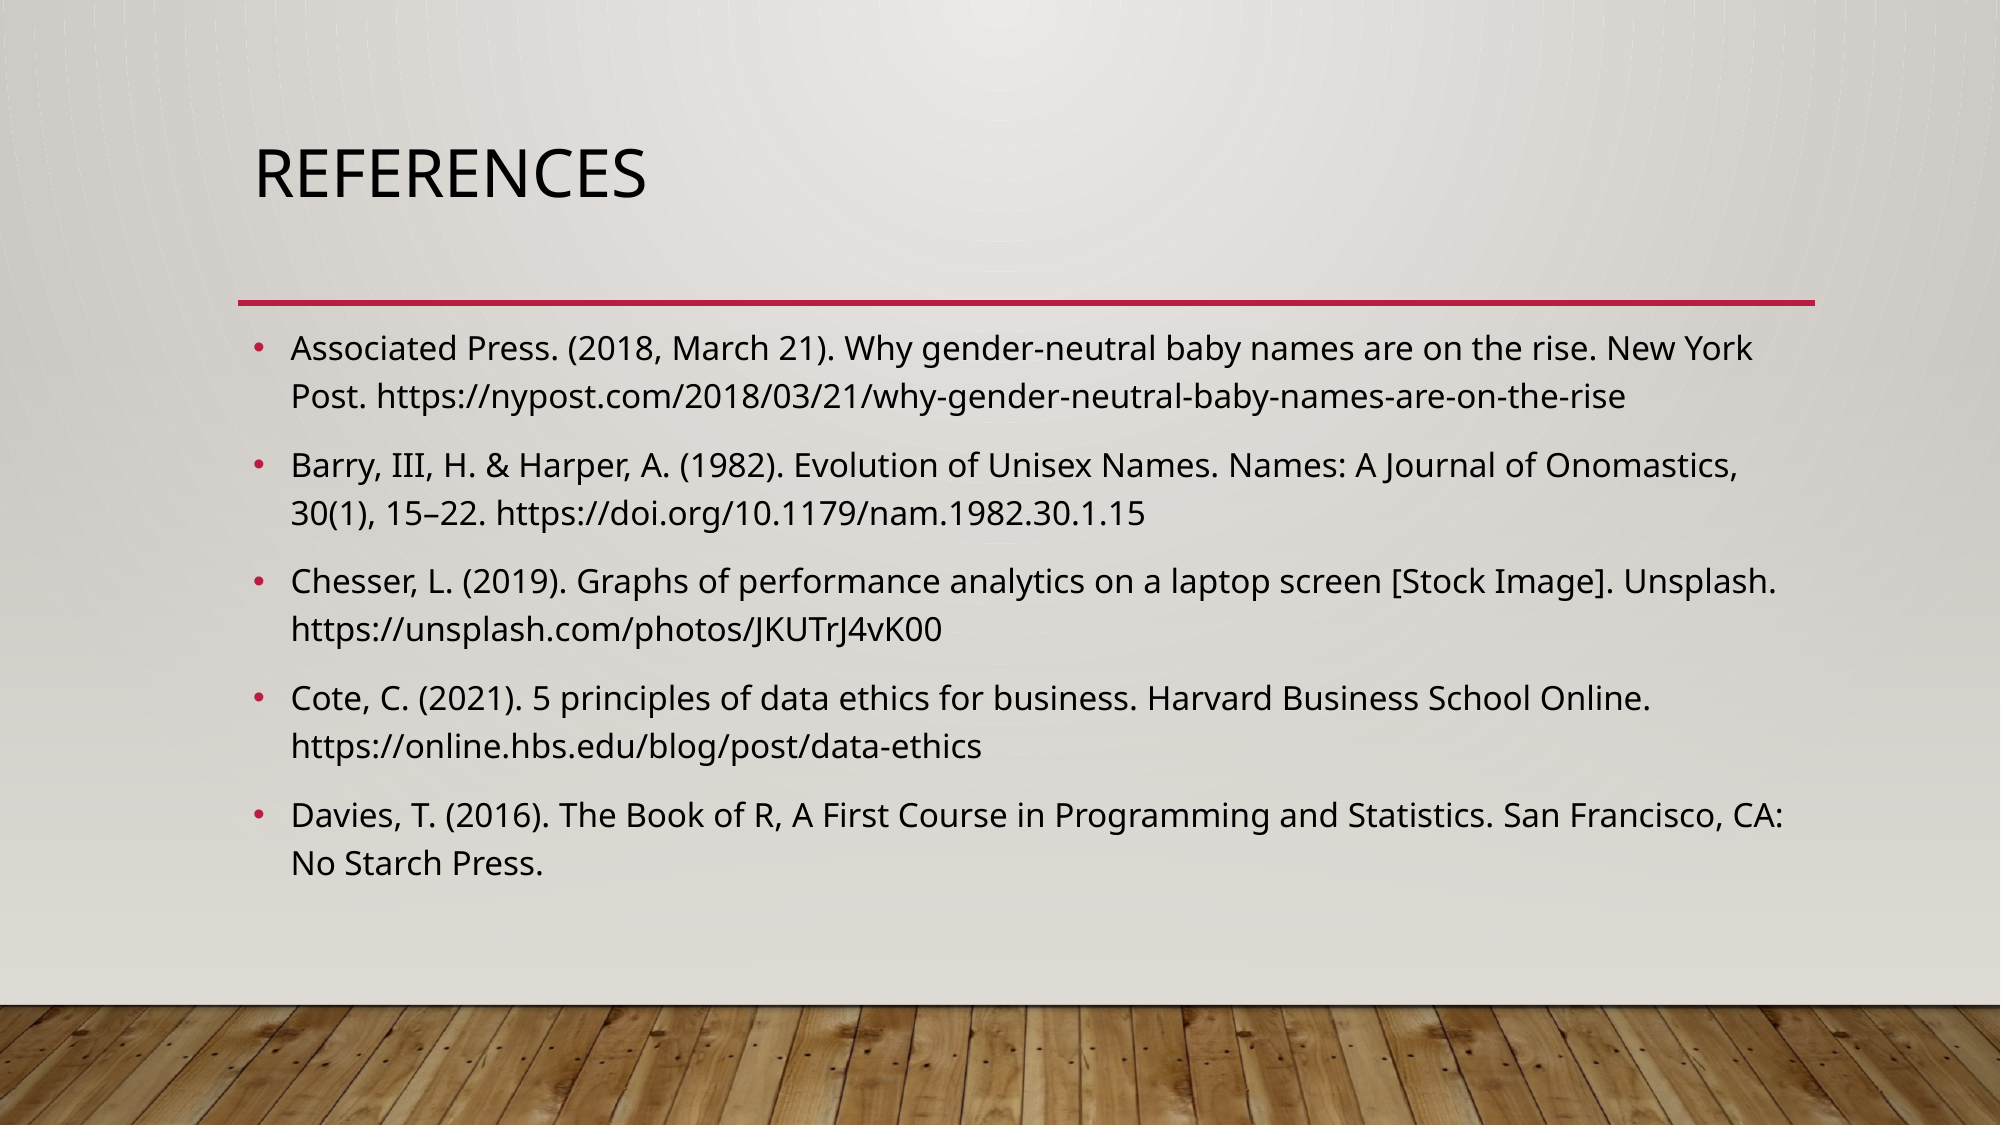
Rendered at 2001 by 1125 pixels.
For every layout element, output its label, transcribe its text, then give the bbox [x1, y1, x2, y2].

list Associated Press. (2018, March 21). Why gender-neutral baby names are on the rise. New York Post. https://nypost.com/2018/03/21/why-gender-neutral-baby-names-are-on-the-rise Barry, III, H. & Harper, A. (1982). Evolution of Unisex Names. Names: A Journal of Onomastics, 30(1), 15–22. https://doi.org/10.1179/nam.1982.30.1.15 Chesser, L. (2019). Graphs of performance analytics on a laptop screen [Stock Image]. Unsplash. https://unsplash.com/photos/JKUTrJ4vK00 Cote, C. (2021). 5 principles of data ethics for business. Harvard Business School Online. https://online.hbs.edu/blog/post/data-ethics Davies, T. (2016). The Book of R, A First Course in Programming and Statistics. San Francisco, CA: No Starch Press. [238, 311, 1814, 975]
title References [238, 131, 1814, 305]
picture [0, 1005, 2000, 1125]
